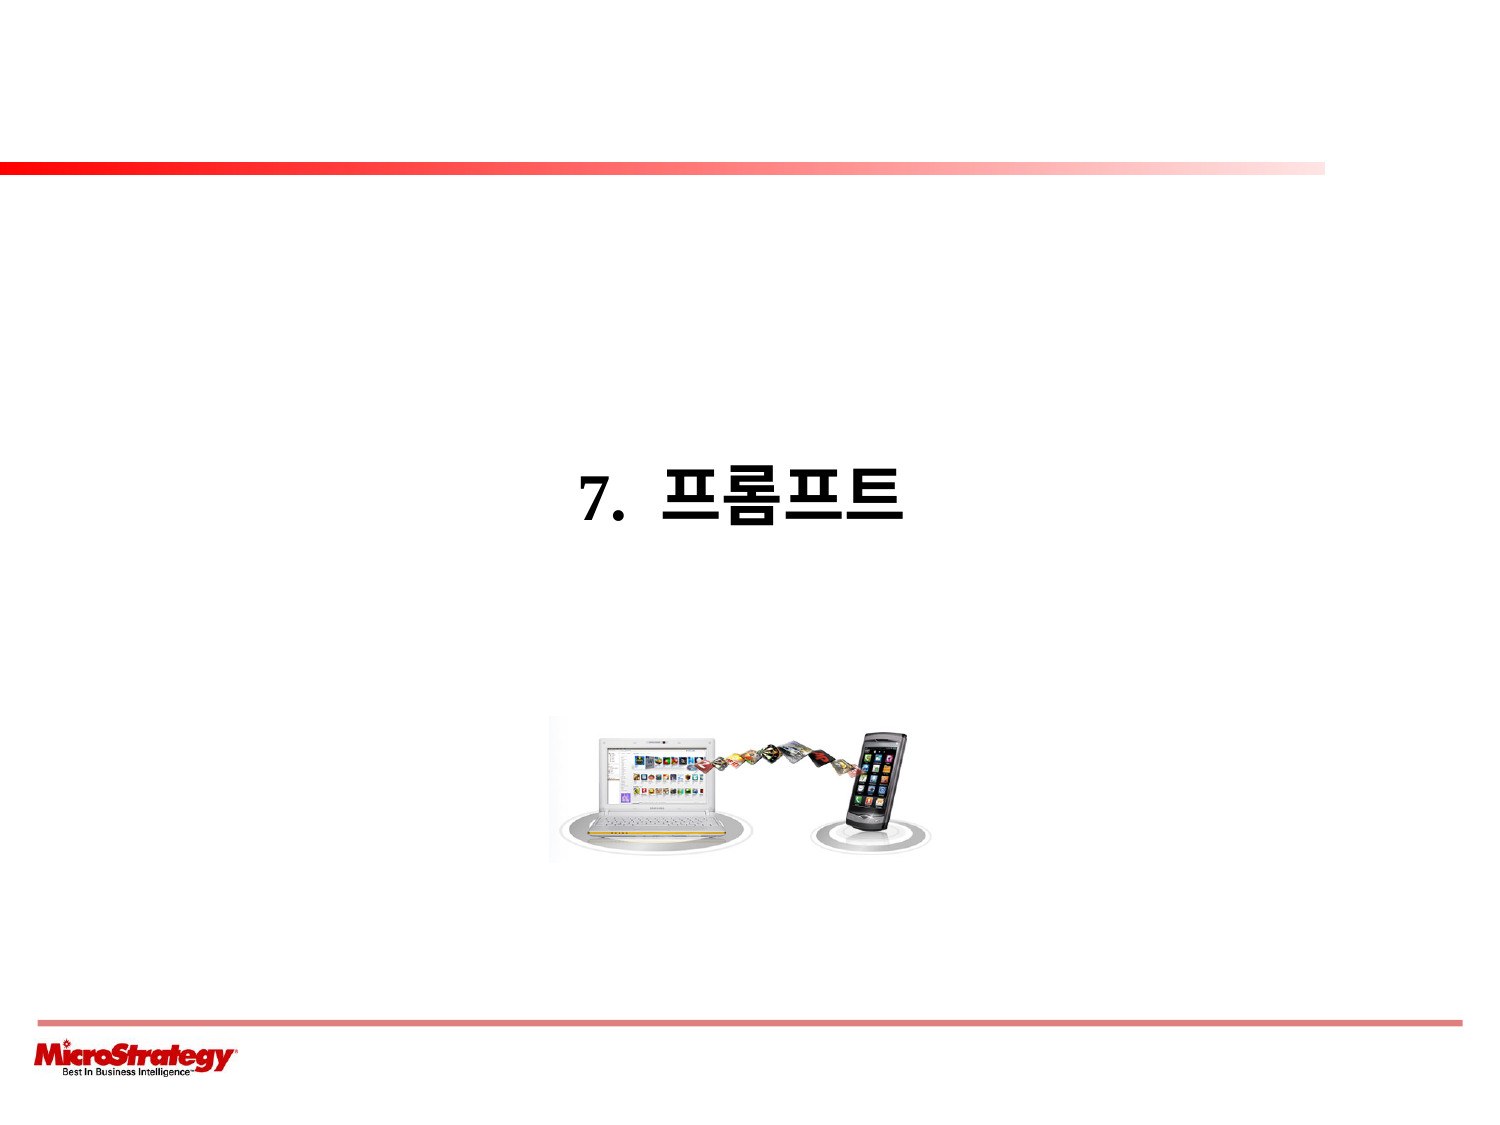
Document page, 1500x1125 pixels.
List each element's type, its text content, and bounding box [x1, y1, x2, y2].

list 7. 프롬프트 [29, 188, 1455, 1013]
picture [34, 1038, 238, 1077]
picture [548, 715, 946, 864]
